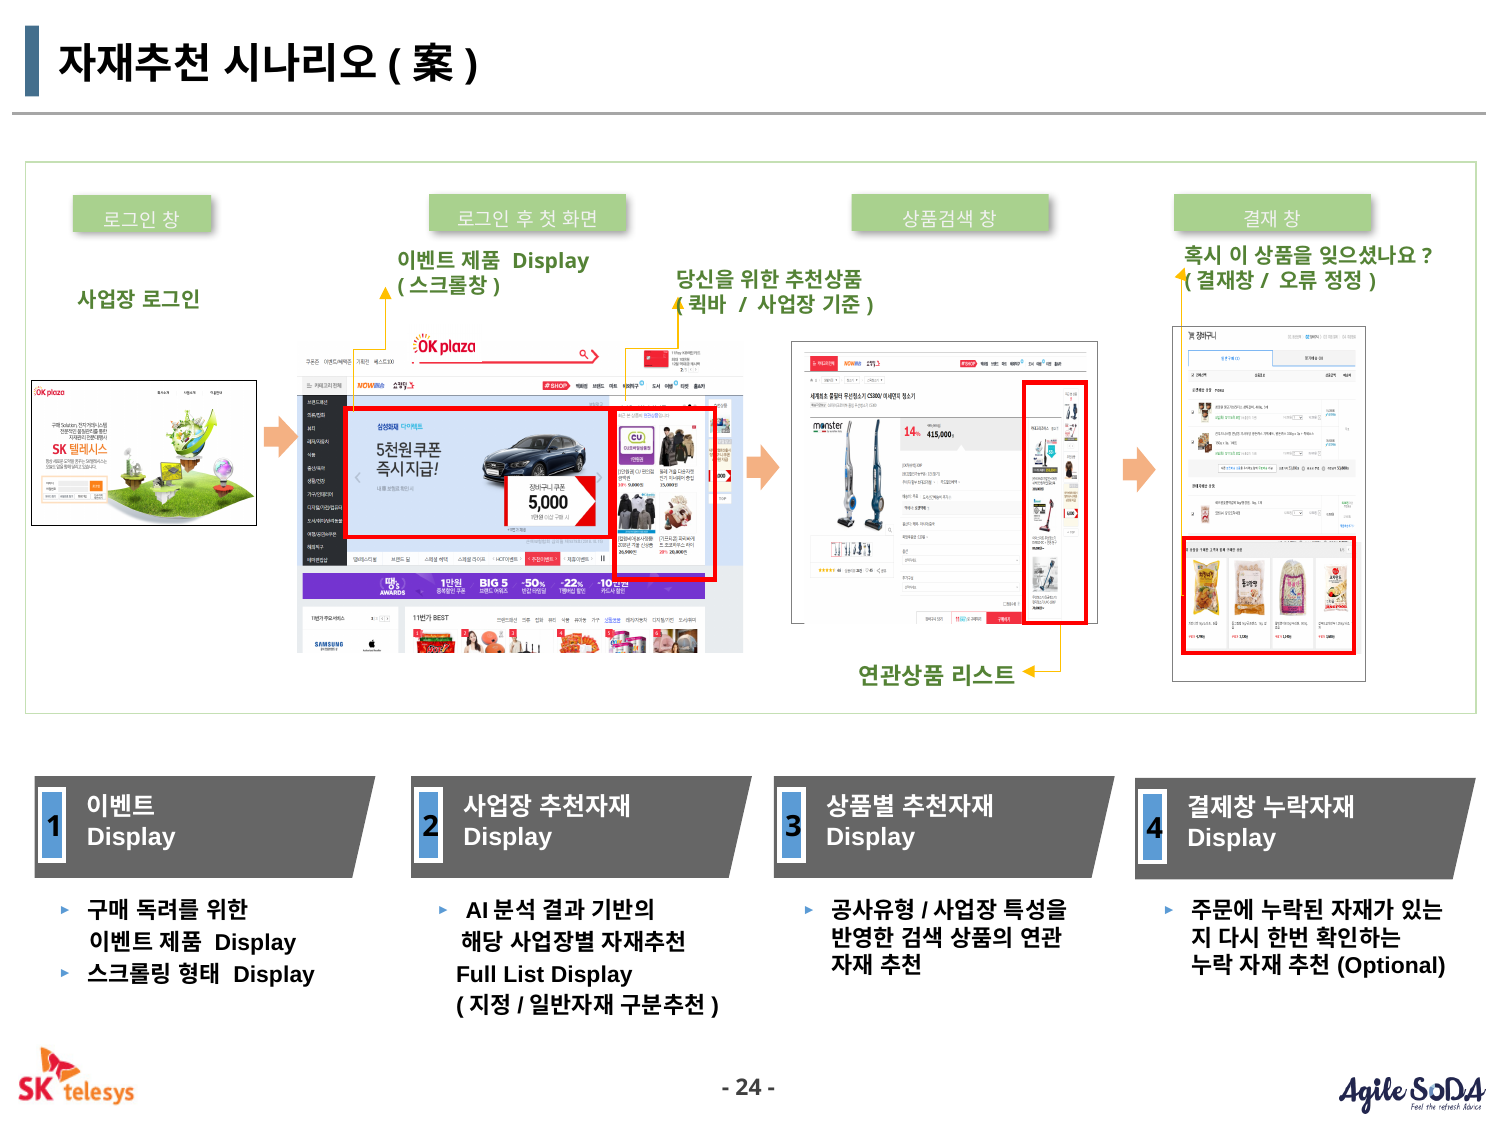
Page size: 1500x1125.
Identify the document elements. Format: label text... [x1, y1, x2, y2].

text_box 공사유형/사업장 특성을 반영한 검색 상품의 연관 자재 추천 [787, 889, 1103, 1012]
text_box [411, 776, 752, 878]
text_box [25, 161, 1500, 714]
title 자재추천 시나리오(案) [43, 12, 1457, 111]
picture [18, 1044, 140, 1107]
text_box AI분석 결과 기반의 해당 사업장별 자재추천 Full List Display (지정/일반자재 구분추천) [421, 889, 743, 1025]
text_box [34, 776, 376, 878]
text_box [773, 776, 1115, 878]
text_box 주문에 누락된 자재가 있는 지 다시 한번 확인하는 누락 자재 추천(Optional) [1147, 889, 1462, 985]
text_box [1135, 777, 1476, 880]
picture [1326, 1061, 1500, 1115]
text_box 구매 독려를 위한 이벤트 제품 Display 스크롤링 형태 Display [43, 889, 359, 993]
